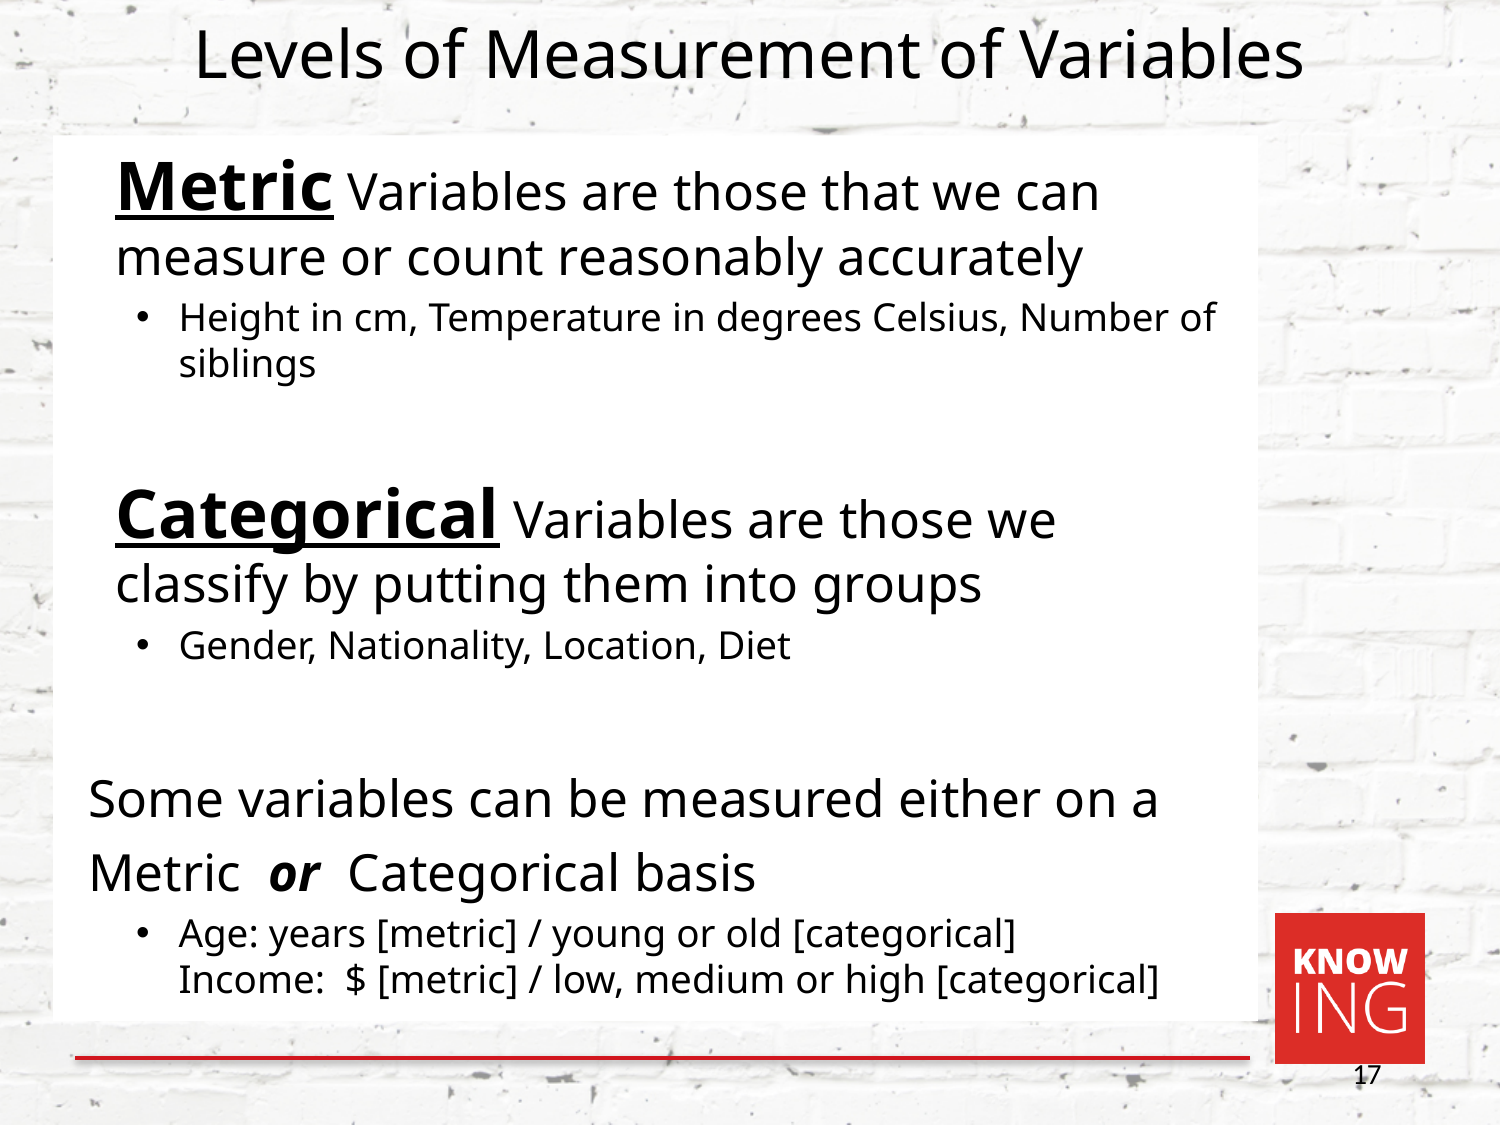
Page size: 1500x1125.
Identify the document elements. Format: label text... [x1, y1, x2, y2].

title Levels of Measurement of Variables [0, 0, 1500, 104]
list Metric Variables are those that we can measure or count reasonably accurately Height in cm, Temperature in degrees Celsius, Number of siblings Categorical Variables are those we classify by putting them into groups Gender, Nationality, Location, Diet Some variables can be measured either on a Metric or Categorical basis Age: years [metric] / young or old [categorical] Income: $ [metric] / low, medium or high [categorical] [53, 135, 1258, 1022]
text_box 50% [74, 1060, 1059, 1067]
picture [1275, 913, 1425, 1064]
slide_number 17 [1059, 1042, 1397, 1103]
table_header f [0, 104, 1500, 1125]
